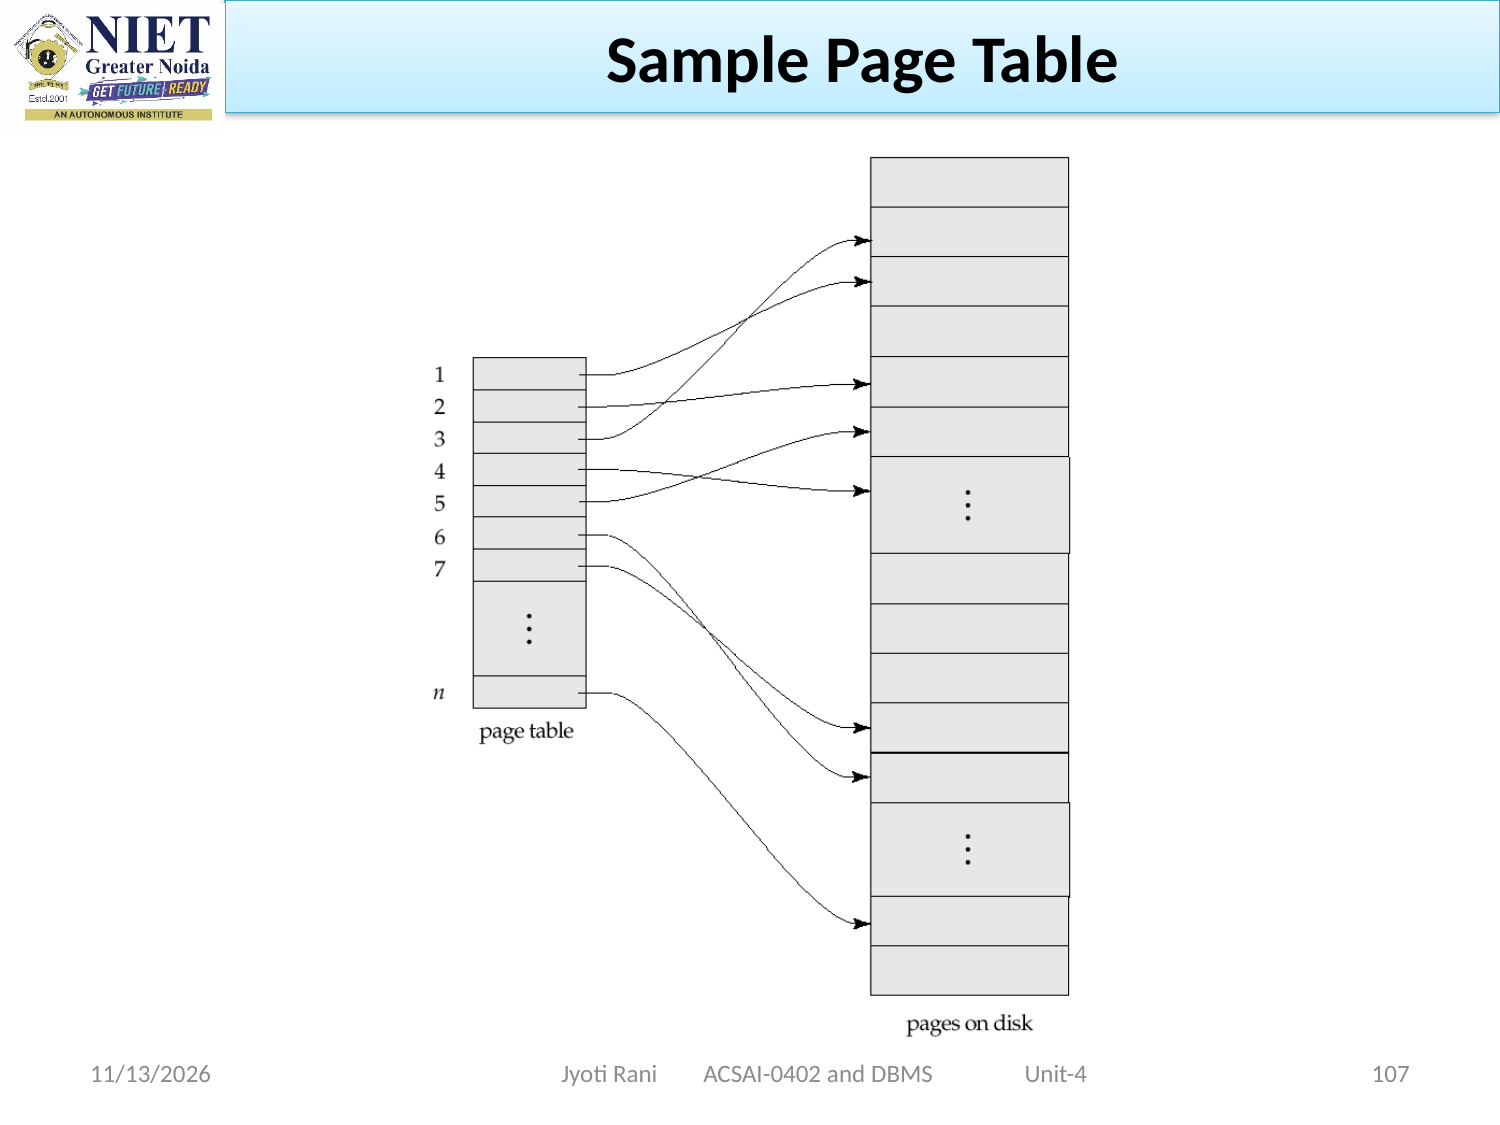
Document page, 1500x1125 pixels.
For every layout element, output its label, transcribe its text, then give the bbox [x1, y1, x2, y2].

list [423, 151, 1077, 1043]
slide_number 107 [1074, 1042, 1425, 1103]
picture [0, 2, 226, 131]
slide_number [75, 1042, 412, 1103]
footer Jyoti Rani ACSAI-0402 and DBMS Unit-4 [412, 1042, 1074, 1103]
text_box Sample Page Table [224, 0, 1500, 113]
